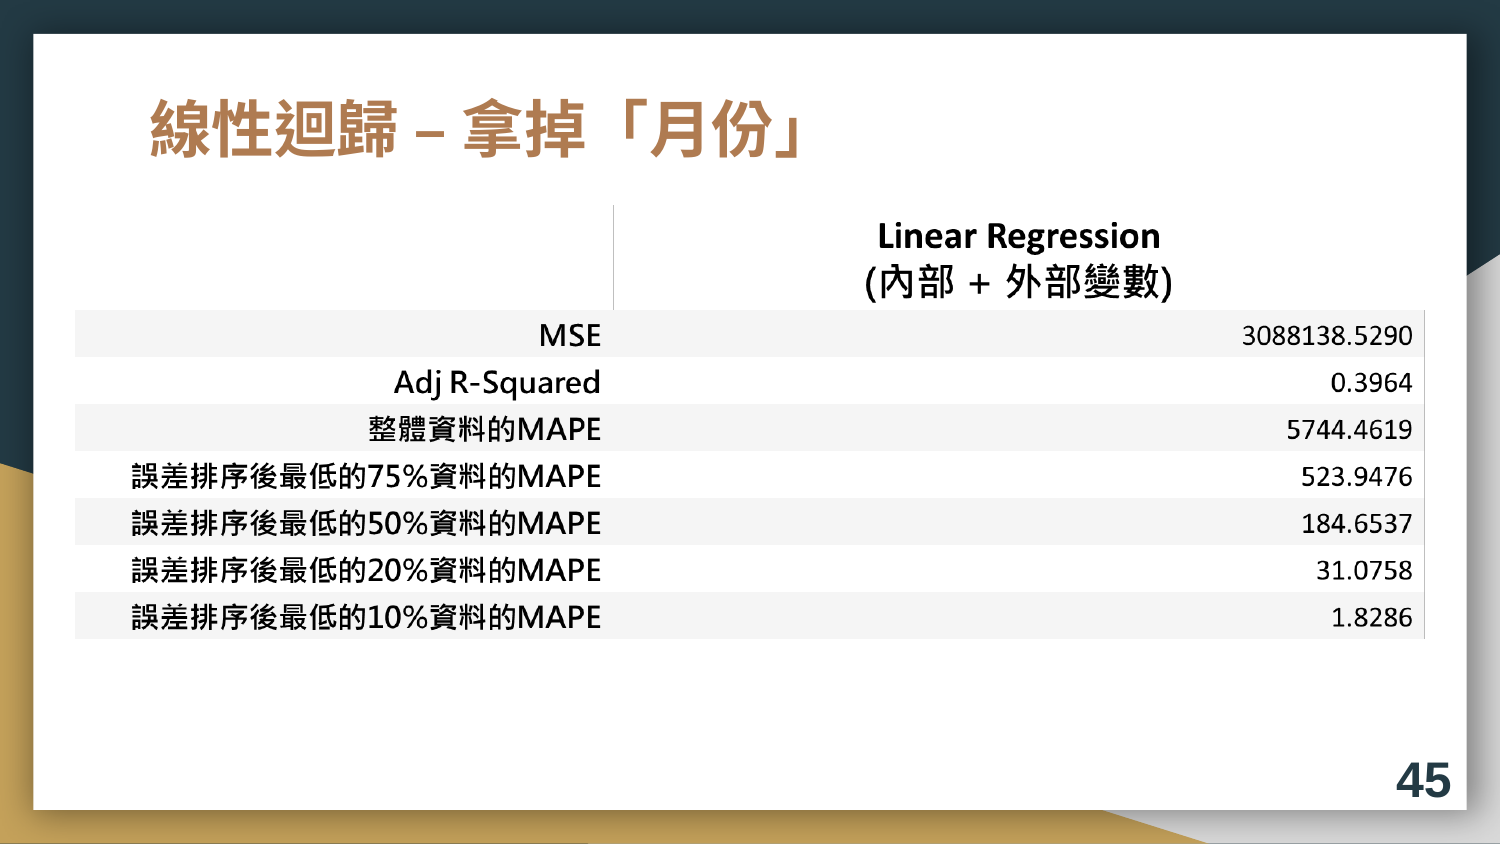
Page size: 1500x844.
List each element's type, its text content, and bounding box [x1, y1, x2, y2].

picture [74, 197, 1426, 653]
title 線性迴歸 – 拿掉「月份」 [134, 74, 1366, 196]
slide_number 45 [1376, 745, 1467, 810]
